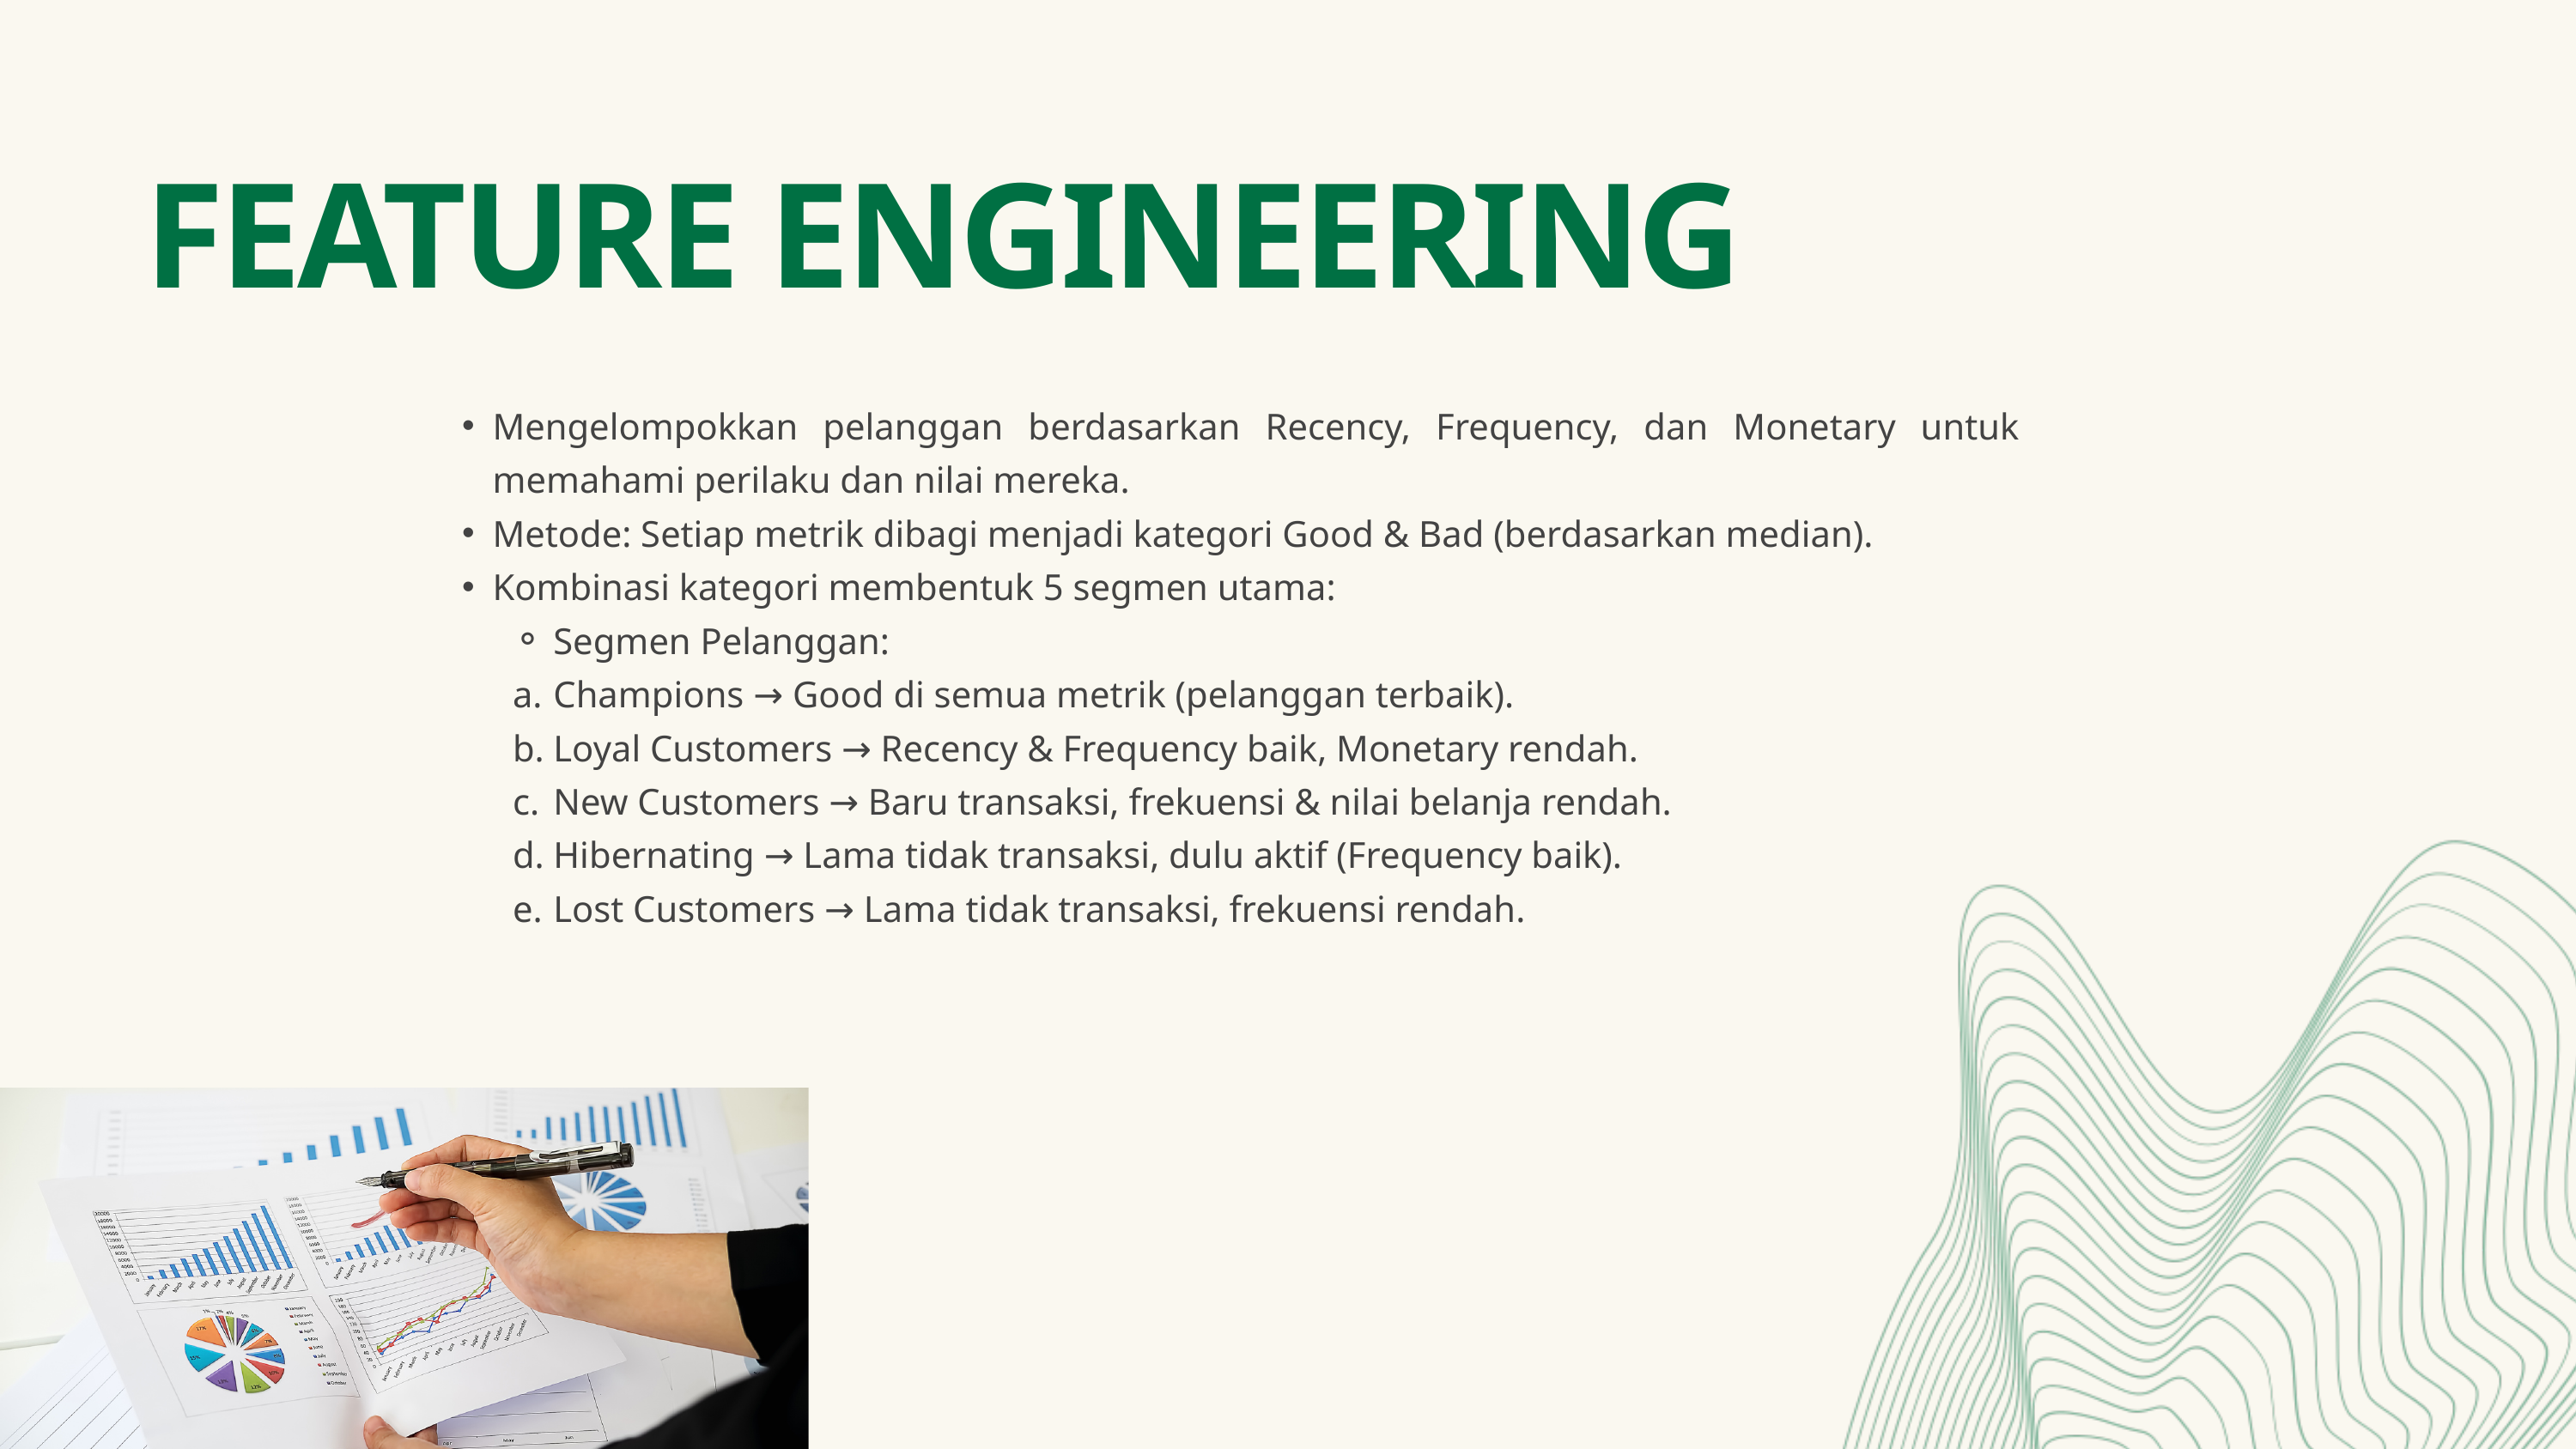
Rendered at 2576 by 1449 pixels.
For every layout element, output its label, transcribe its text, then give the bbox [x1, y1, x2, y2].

text_box FEATURE ENGINEERING [144, 149, 1820, 318]
text_box [1799, 836, 2576, 1449]
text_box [0, 1088, 809, 1449]
text_box Mengelompokkan pelanggan berdasarkan Recency, Frequency, dan Monetary untuk memahami perilaku dan nilai mereka. Metode: Setiap metrik dibagi menjadi kategori Good & Bad (berdasarkan median). Kombinasi kategori membentuk 5 segmen utama: Segmen Pelanggan: Champions → Good di semua metrik (pelanggan terbaik). Loyal Customers → Recency & Frequency baik, Monetary rendah. New Customers → Baru transaksi, frekuensi & nilai belanja rendah. Hibernating → Lama tidak transaksi, dulu aktif (Frequency baik). Lost Customers → Lama tidak transaksi, frekuensi rendah. [431, 392, 2020, 984]
